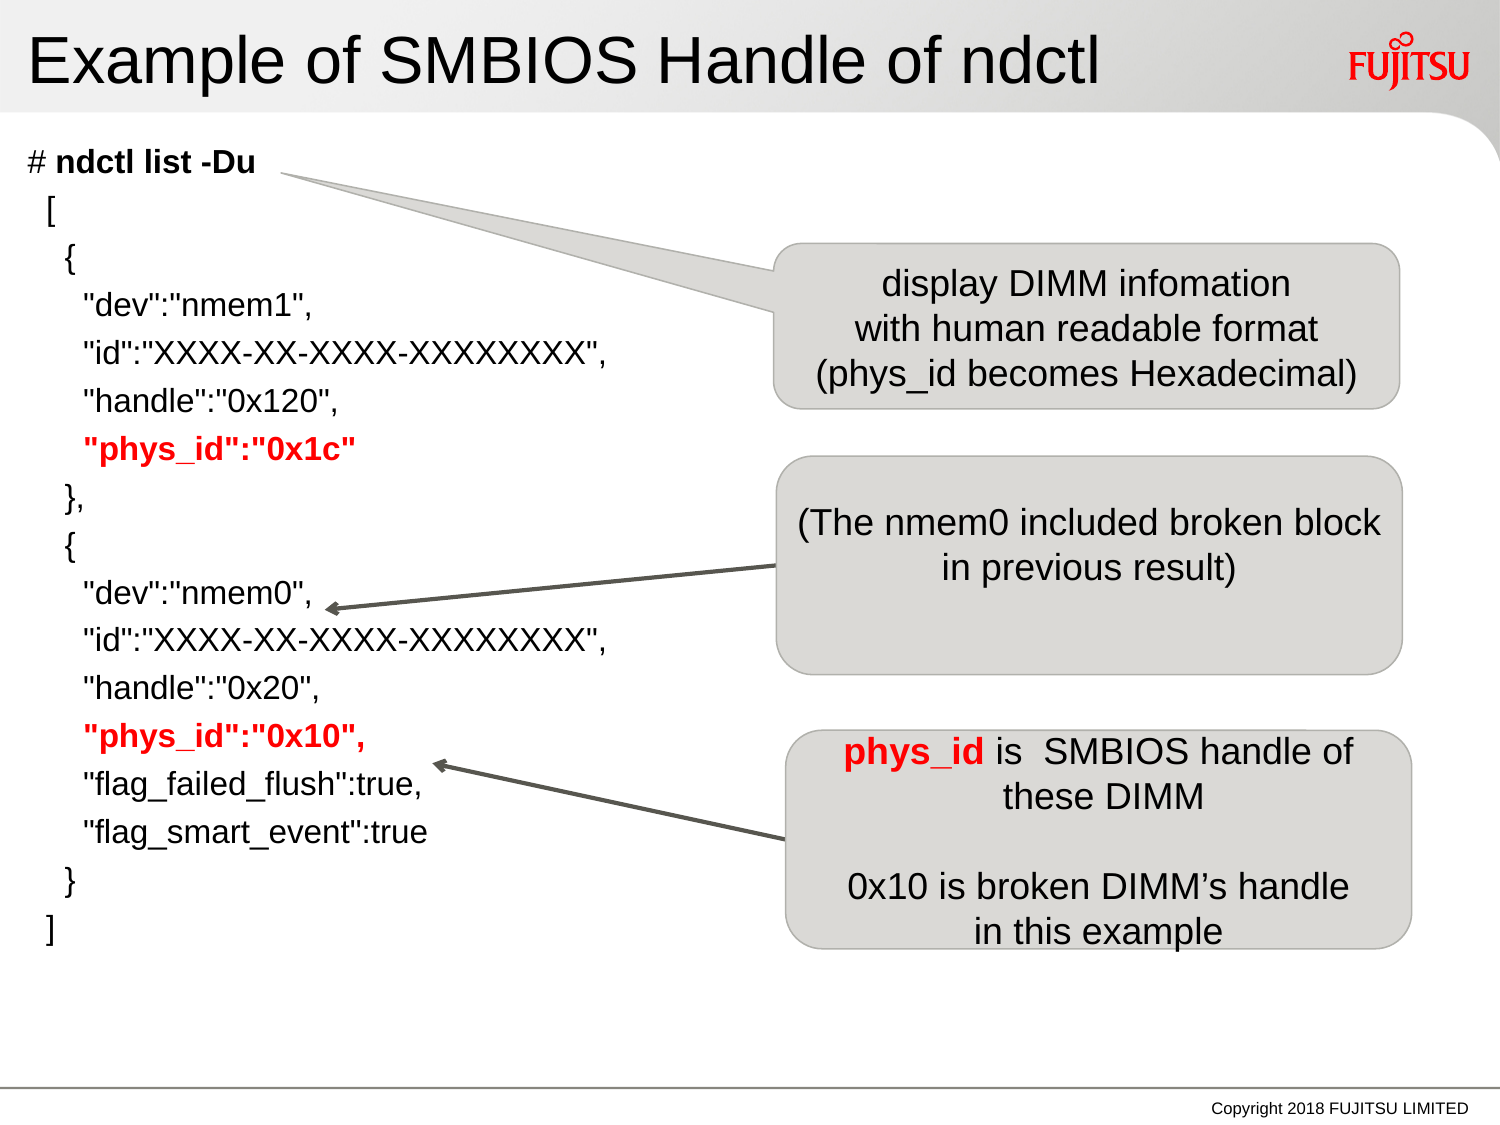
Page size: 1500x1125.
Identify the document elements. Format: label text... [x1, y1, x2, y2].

text_box (The nmem0 included broken block in previous result) [776, 456, 1403, 675]
text_box phys_id is SMBIOS handle of these DIMM 0x10 is broken DIMM’s handle in this example [785, 730, 1412, 949]
title Example of SMBIOS Handle of ndctl [27, 0, 1317, 114]
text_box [431, 762, 786, 840]
list # ndctl list -Du [ { "dev":"nmem1", "id":"XXXX-XX-XXXX-XXXXXXXX", "handle":"0x120", "phys_id":"0x1c" }, { "dev":"nmem0", "id":"XXXX-XX-XXXX-XXXXXXXX", "handle":"0x20", "phys_id":"0x10", "flag_failed_flush":true, "flag_smart_event":true } ] [27, 142, 1469, 1061]
footer Copyright 2018 FUJITSU LIMITED [809, 1091, 1470, 1125]
text_box display DIMM infomation with human readable format (phys_id becomes Hexadecimal) [281, 172, 1400, 409]
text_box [324, 565, 777, 610]
picture [0, 0, 1500, 176]
